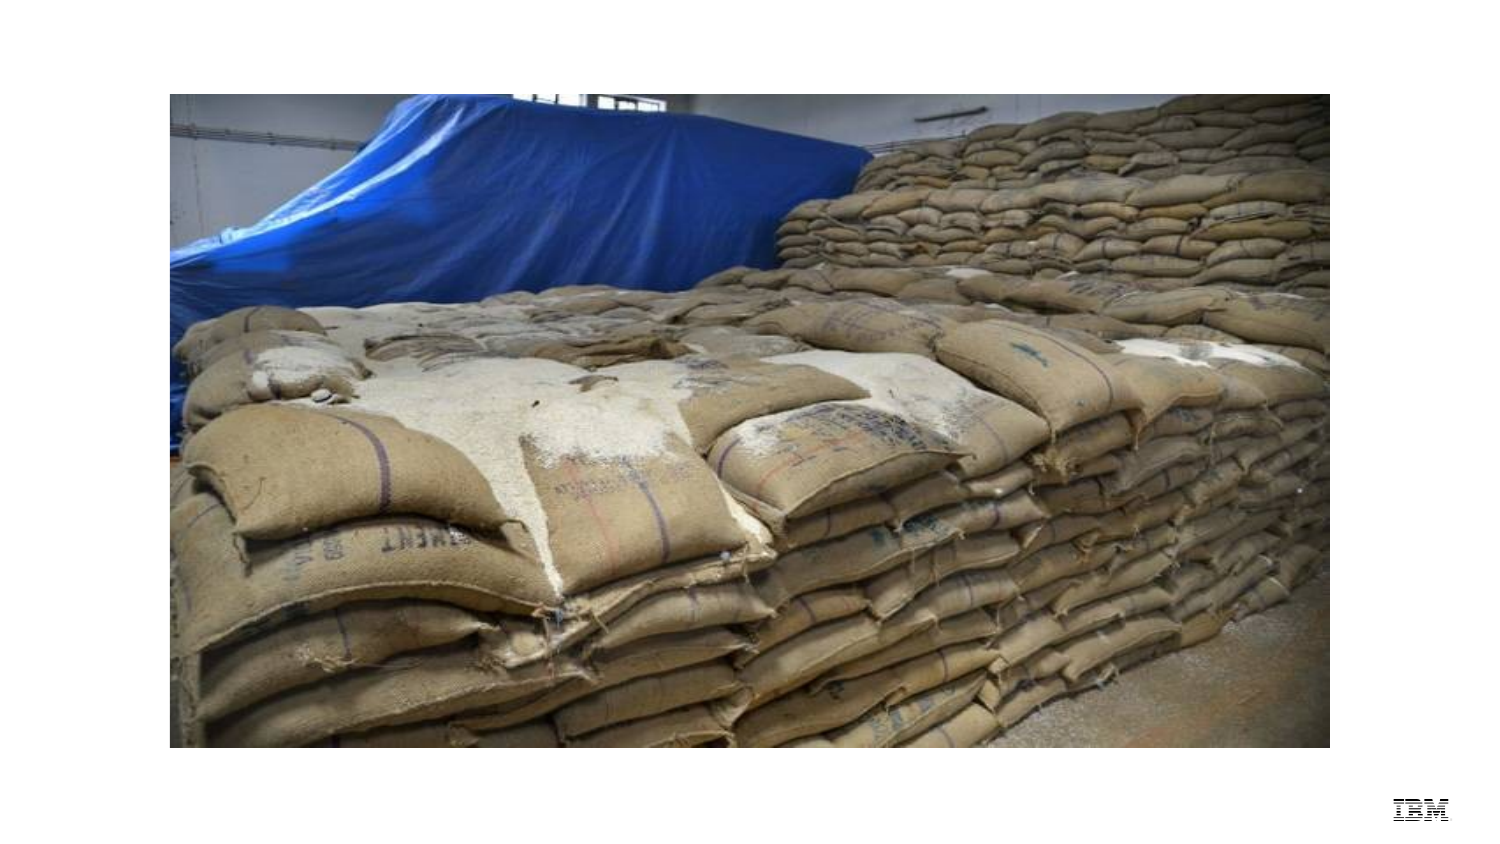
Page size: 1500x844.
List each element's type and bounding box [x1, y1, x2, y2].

text_box [169, 94, 1330, 748]
picture [1393, 799, 1453, 821]
